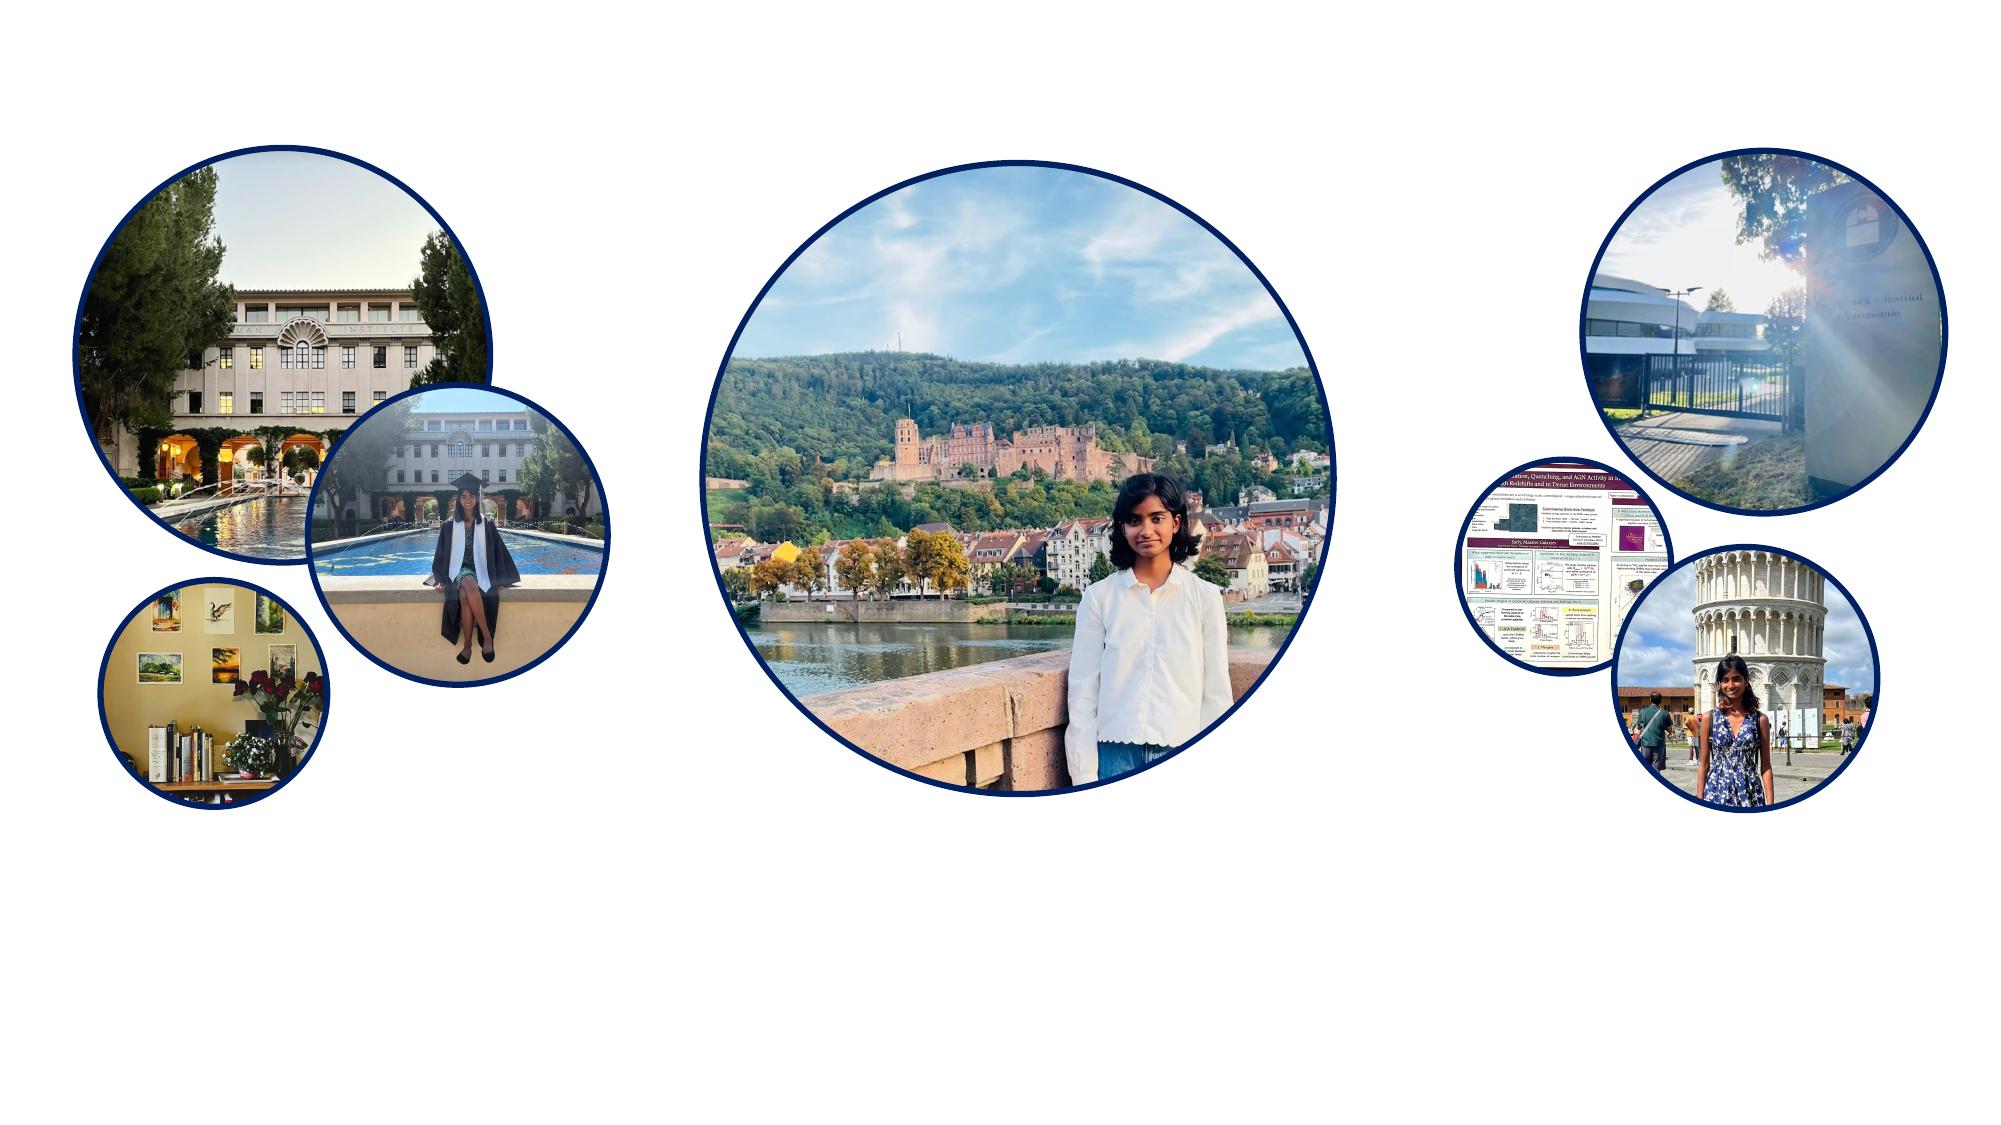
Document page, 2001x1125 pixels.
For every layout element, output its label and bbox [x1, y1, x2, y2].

text_box [1580, 149, 1947, 476]
text_box [306, 383, 610, 687]
text_box [73, 146, 492, 565]
text_box [1456, 459, 1878, 811]
text_box [98, 578, 329, 809]
text_box [700, 161, 1336, 796]
